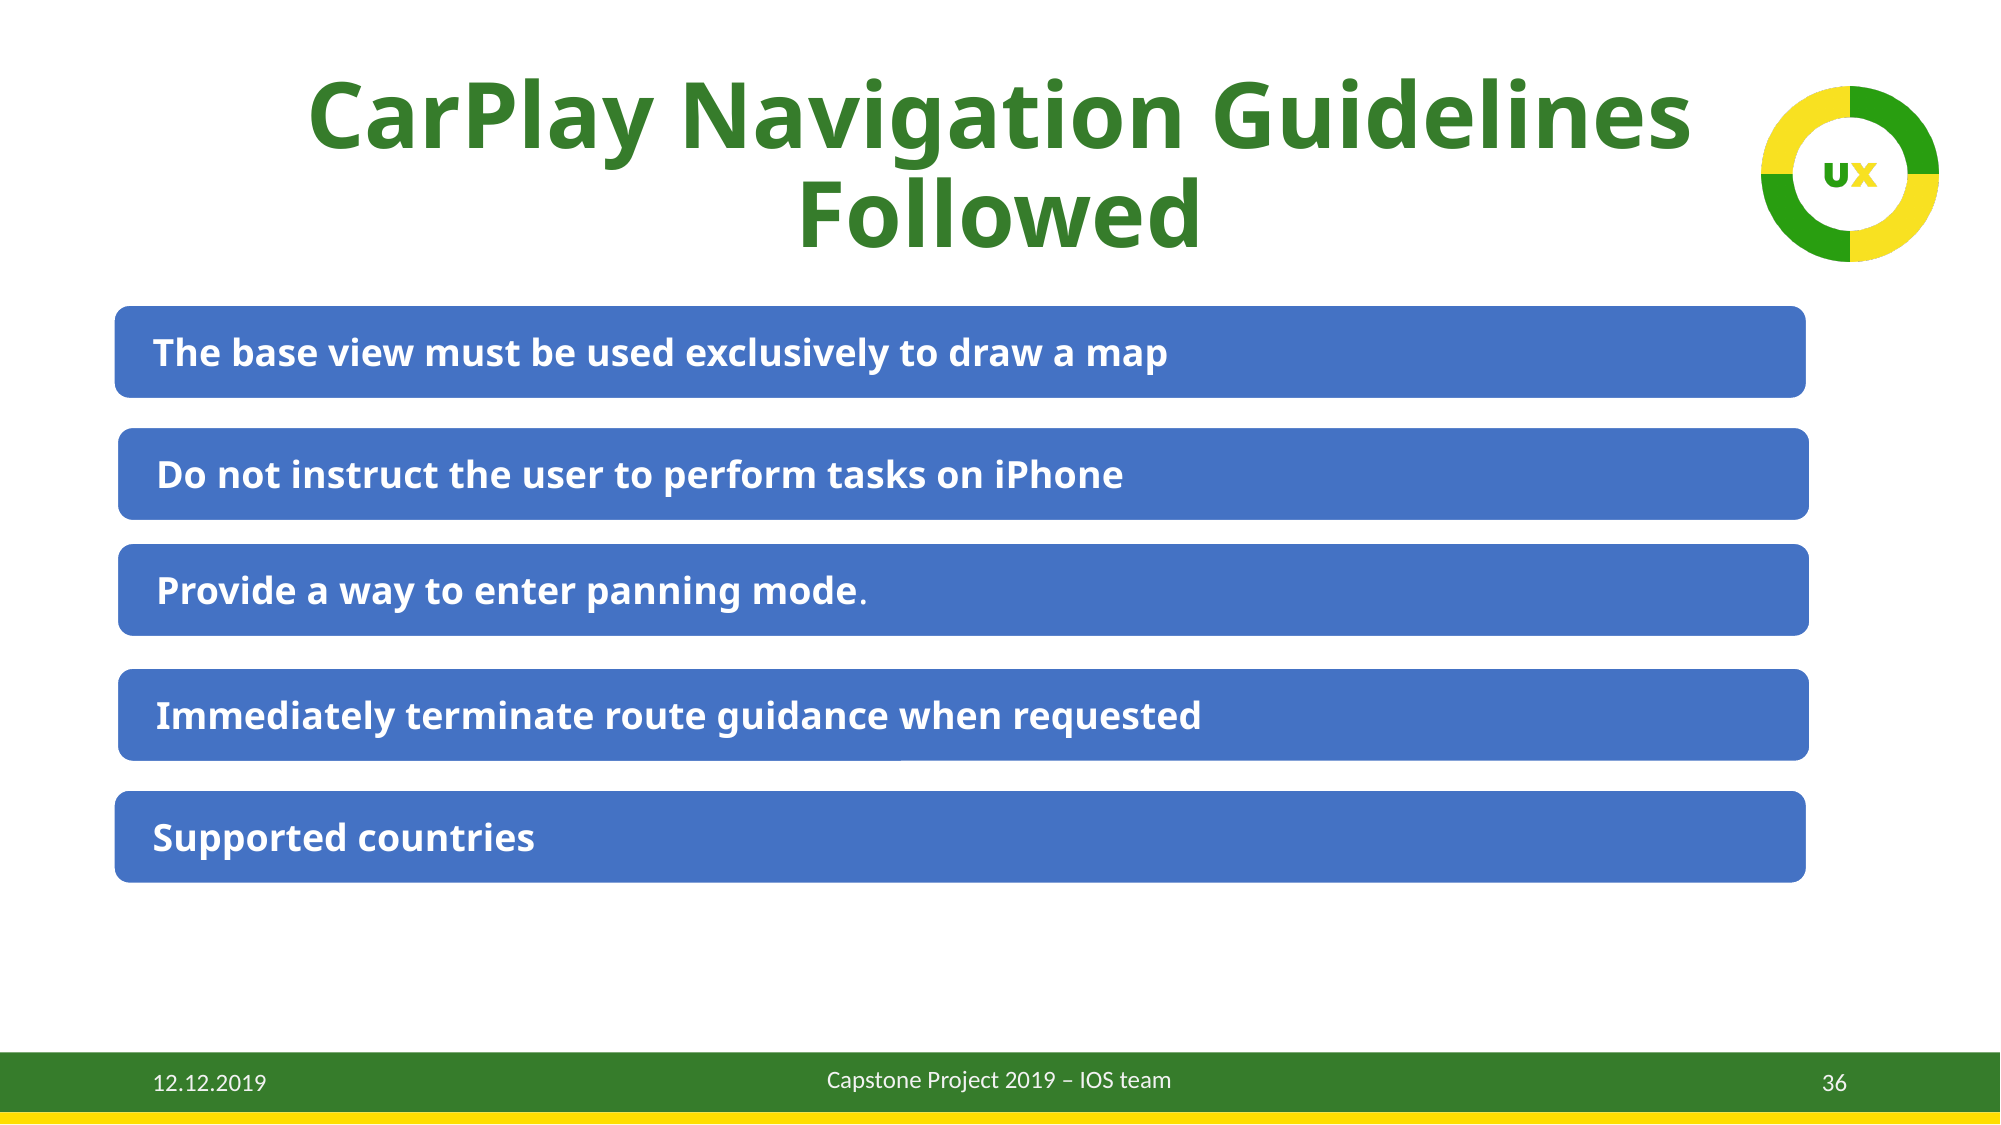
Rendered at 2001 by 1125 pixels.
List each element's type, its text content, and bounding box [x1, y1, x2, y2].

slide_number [137, 1051, 588, 1112]
text_box [1863, 1051, 2000, 1111]
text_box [113, 304, 1807, 399]
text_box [116, 667, 1811, 762]
text_box [0, 1111, 2000, 1125]
text_box [588, 1051, 1412, 1111]
title CarPlay Navigation Guidelines Followed [137, 59, 1863, 278]
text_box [116, 542, 1811, 637]
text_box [113, 789, 1807, 884]
slide_number 36 [1412, 1051, 1863, 1112]
footer Capstone Project 2019 – IOS team [662, 1048, 1338, 1109]
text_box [116, 426, 1811, 521]
text_box [0, 1051, 137, 1111]
picture [1761, 86, 1939, 262]
